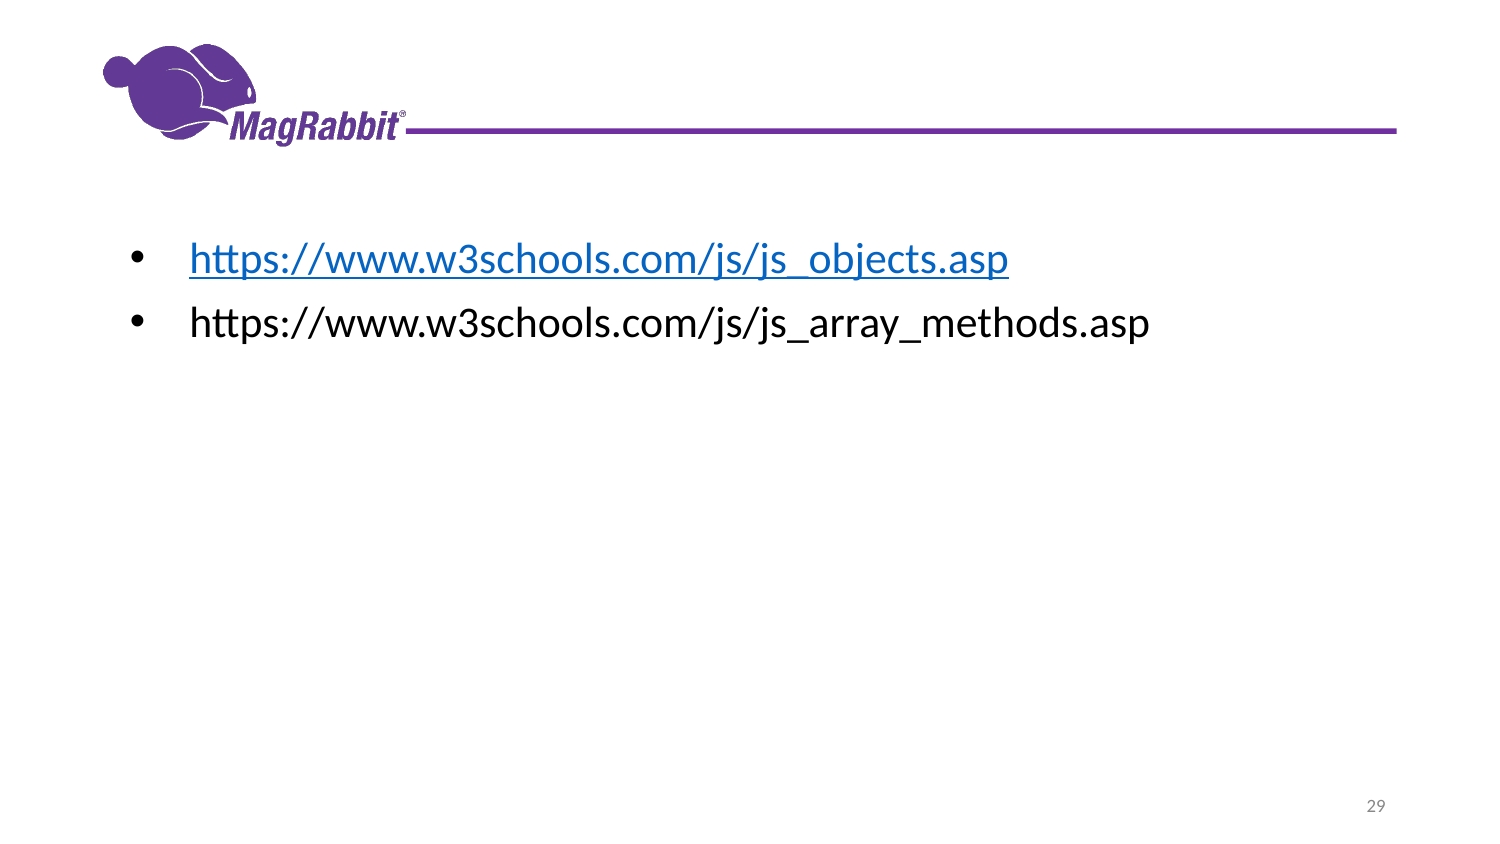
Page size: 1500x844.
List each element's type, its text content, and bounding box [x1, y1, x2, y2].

list https://www.w3schools.com/js/js_objects.asp https://www.w3schools.com/js/js_array_methods.asp [103, 224, 1397, 760]
slide_number 29 [1059, 782, 1397, 827]
picture [103, 44, 406, 150]
